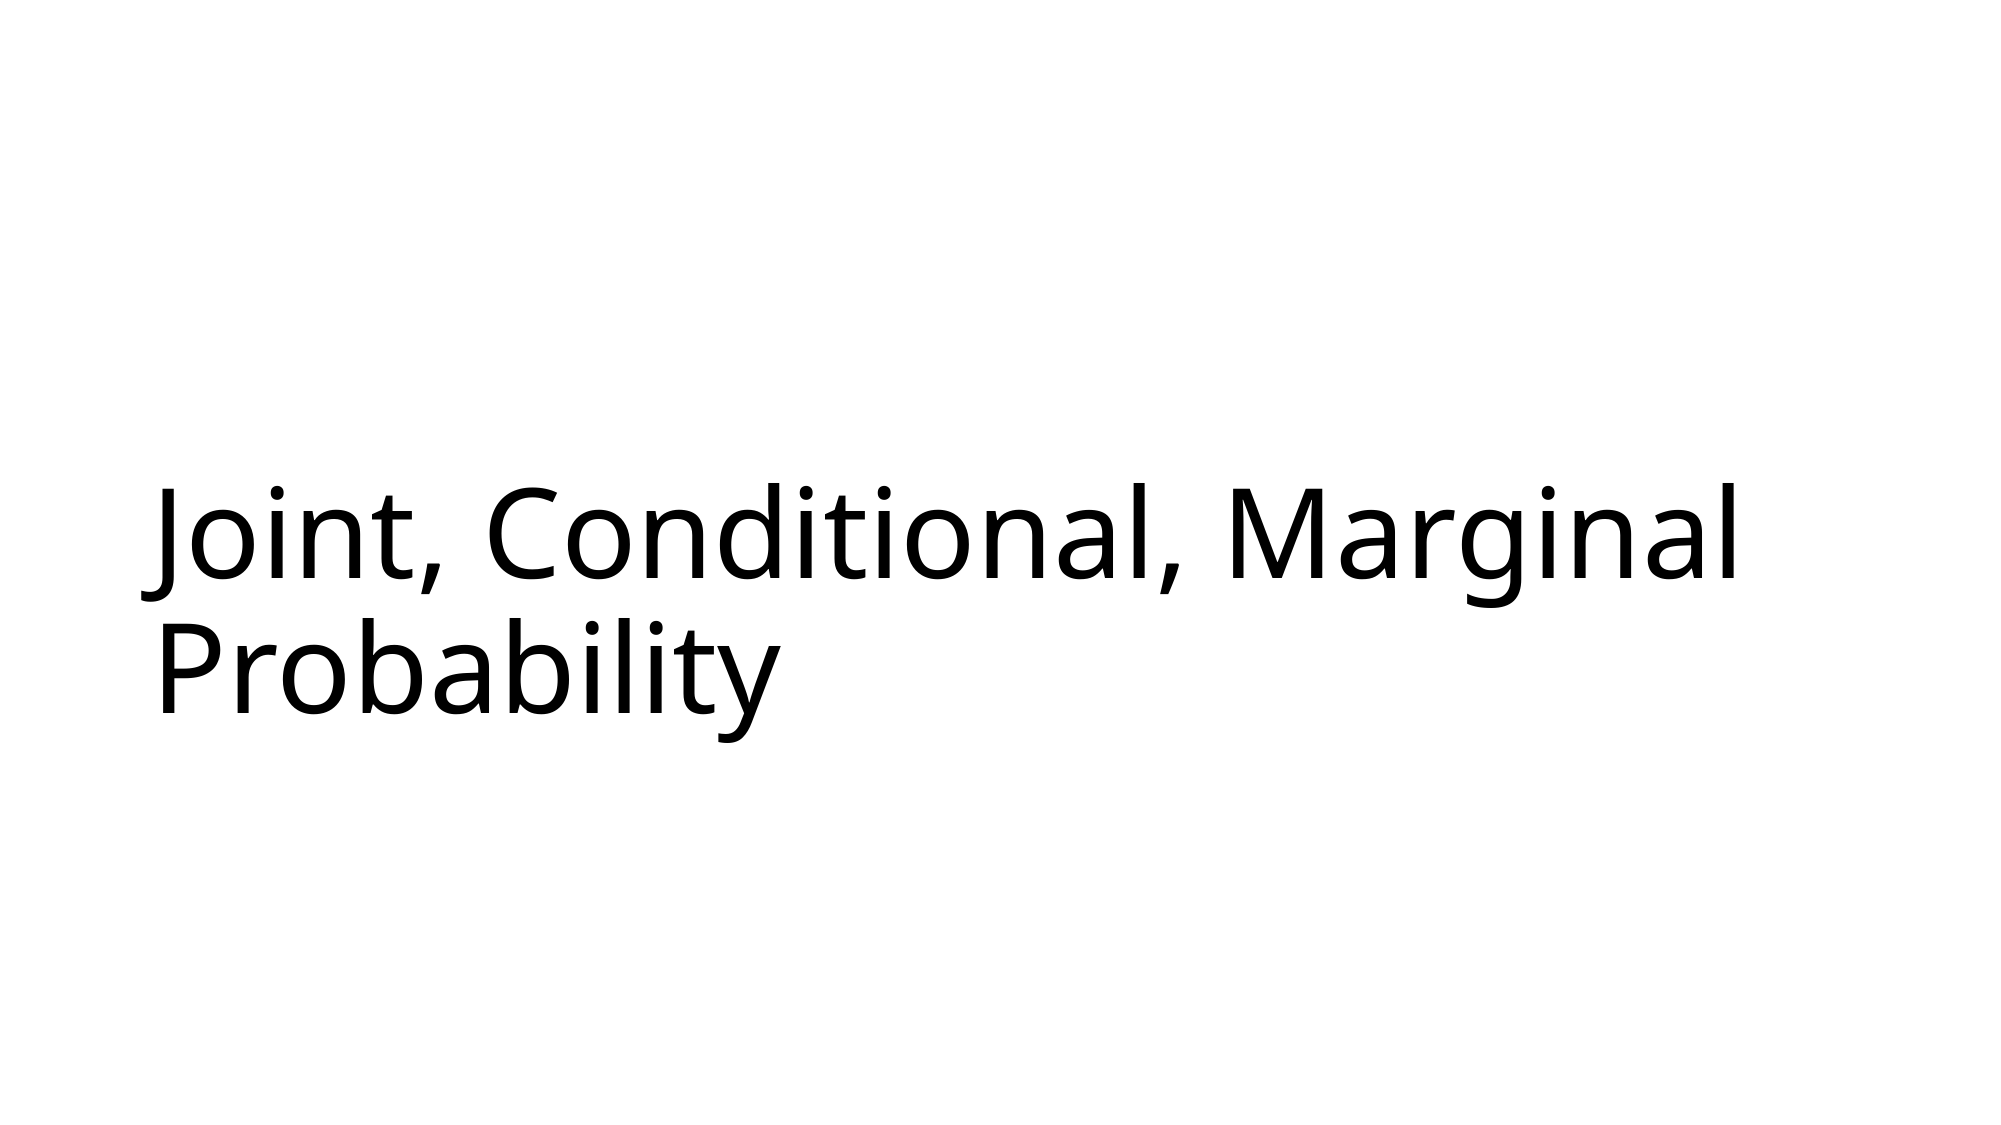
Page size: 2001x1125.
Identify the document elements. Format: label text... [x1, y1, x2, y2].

title Joint, Conditional, Marginal Probability [136, 280, 1862, 749]
